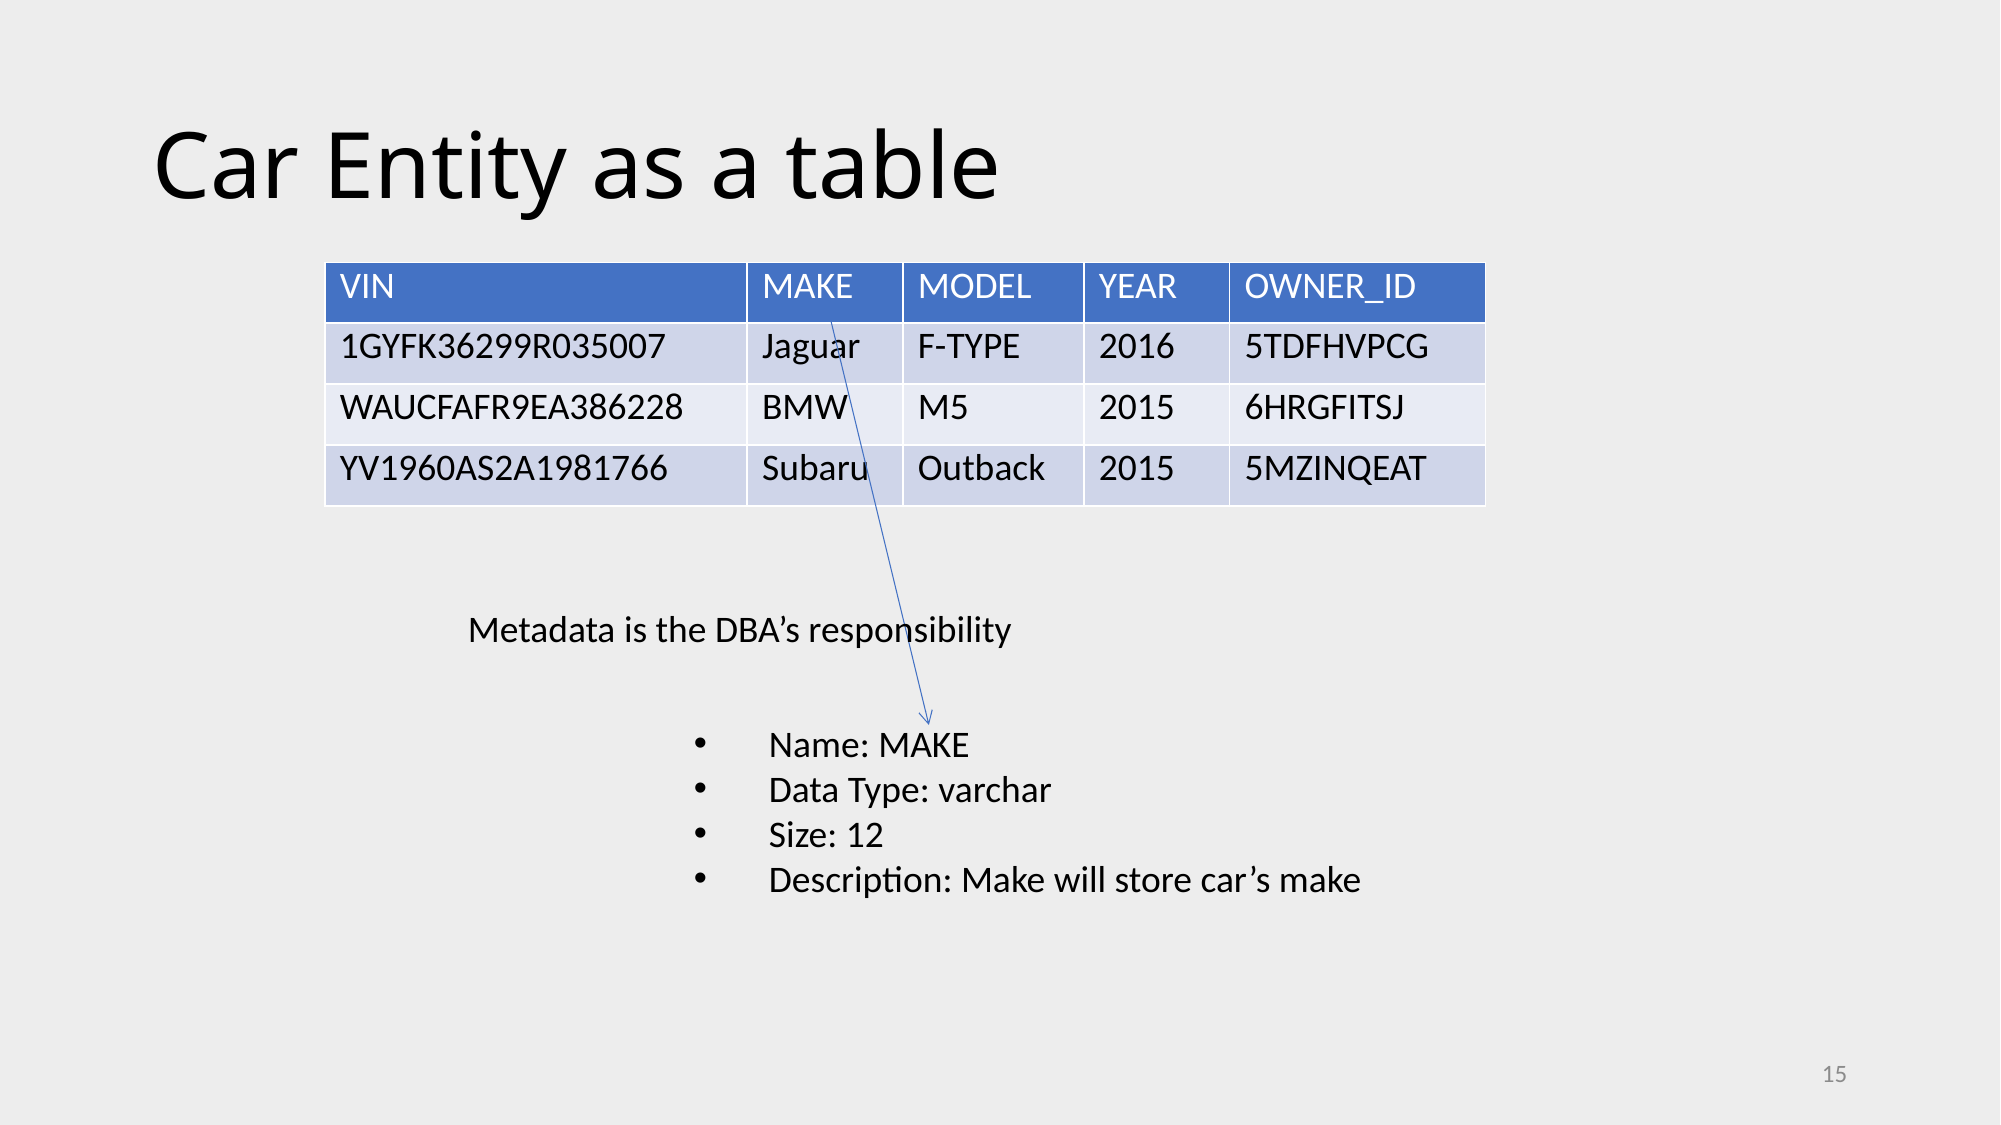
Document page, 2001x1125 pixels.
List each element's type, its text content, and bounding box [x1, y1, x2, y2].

table_cell M5 [929, 385, 1083, 444]
table_cell 2016 [1085, 324, 1229, 383]
table_header OWNER_ID [1230, 263, 1485, 322]
table_cell Outback [929, 446, 1083, 505]
table_cell BMW [748, 385, 828, 444]
table_cell WAUCFAFR9EA386228 [326, 385, 746, 444]
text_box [828, 312, 929, 725]
table_header MAKE [748, 263, 902, 322]
table_header VIN [326, 263, 746, 322]
table_cell Jaguar [748, 324, 828, 383]
table_cell YV1960AS2A1981766 [326, 446, 746, 505]
table_cell 5TDFHVPCG [1230, 324, 1485, 383]
table_cell 2015 [1085, 385, 1229, 444]
table_cell Subaru [748, 446, 828, 505]
table_cell 6HRGFITSJ [1230, 385, 1485, 444]
title Car Entity as a table [137, 59, 1863, 278]
table_header MODEL [904, 263, 1083, 322]
table_cell F-TYPE [929, 324, 1083, 383]
table_cell 1GYFK36299R035007 [326, 324, 746, 383]
table_cell 2015 [1085, 446, 1229, 505]
text_box Name: MAKE Data Type: varchar Size: 12 Description: Make will store car’s make [679, 712, 1377, 953]
table_header YEAR [1085, 263, 1229, 322]
text_box Metadata is the DBA’s responsibility [453, 598, 828, 658]
text_box Metadata is the DBA’s responsibility [929, 598, 1028, 658]
table_cell 5MZINQEAT [1230, 446, 1485, 505]
slide_number 15 [1412, 1042, 1863, 1103]
